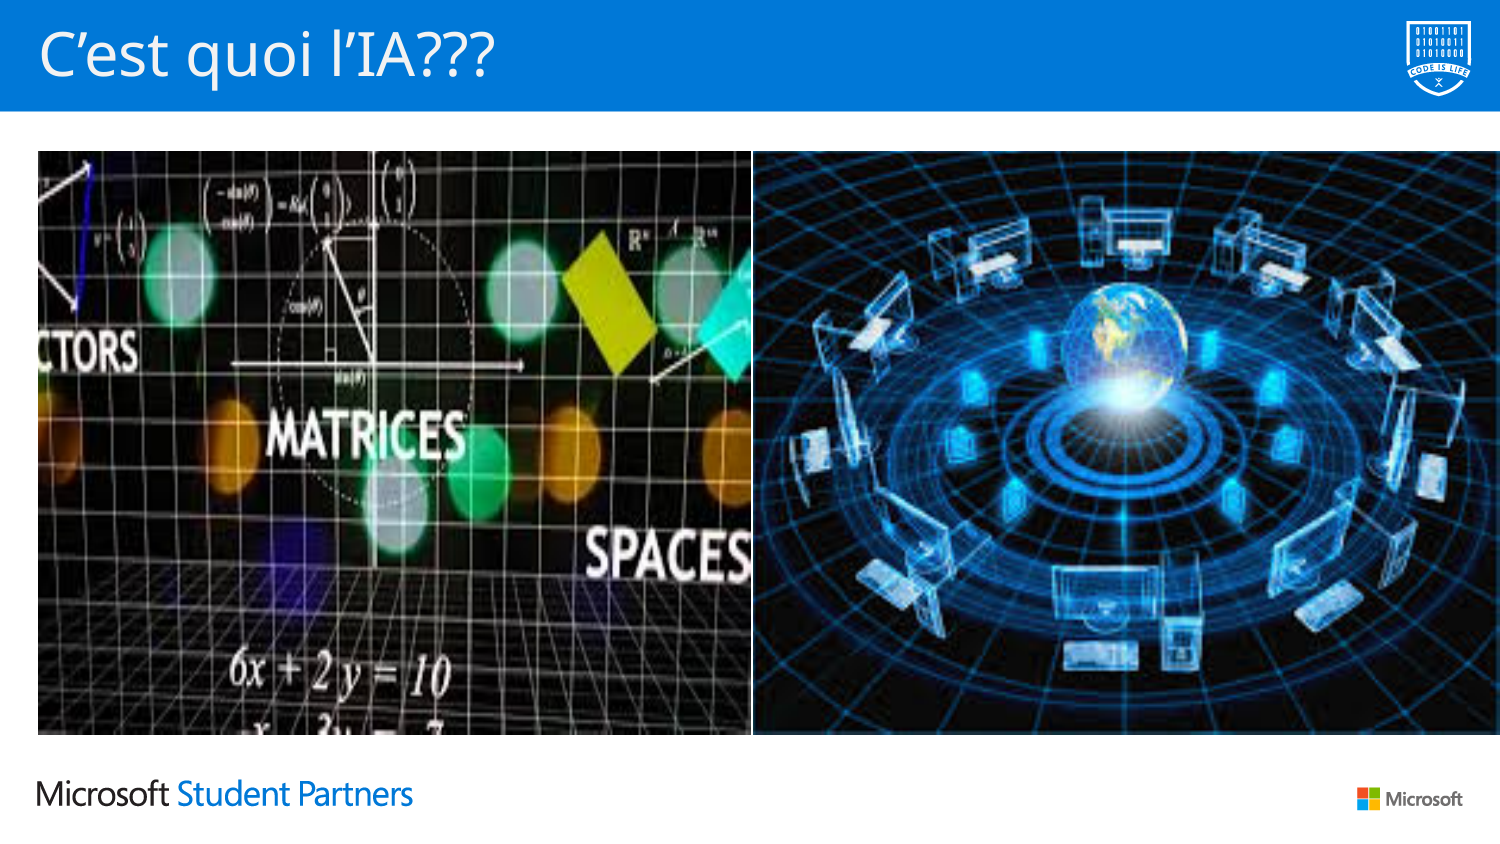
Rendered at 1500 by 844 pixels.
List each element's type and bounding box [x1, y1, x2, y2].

picture [0, 0, 1500, 844]
list [38, 151, 751, 735]
list [753, 151, 1500, 735]
